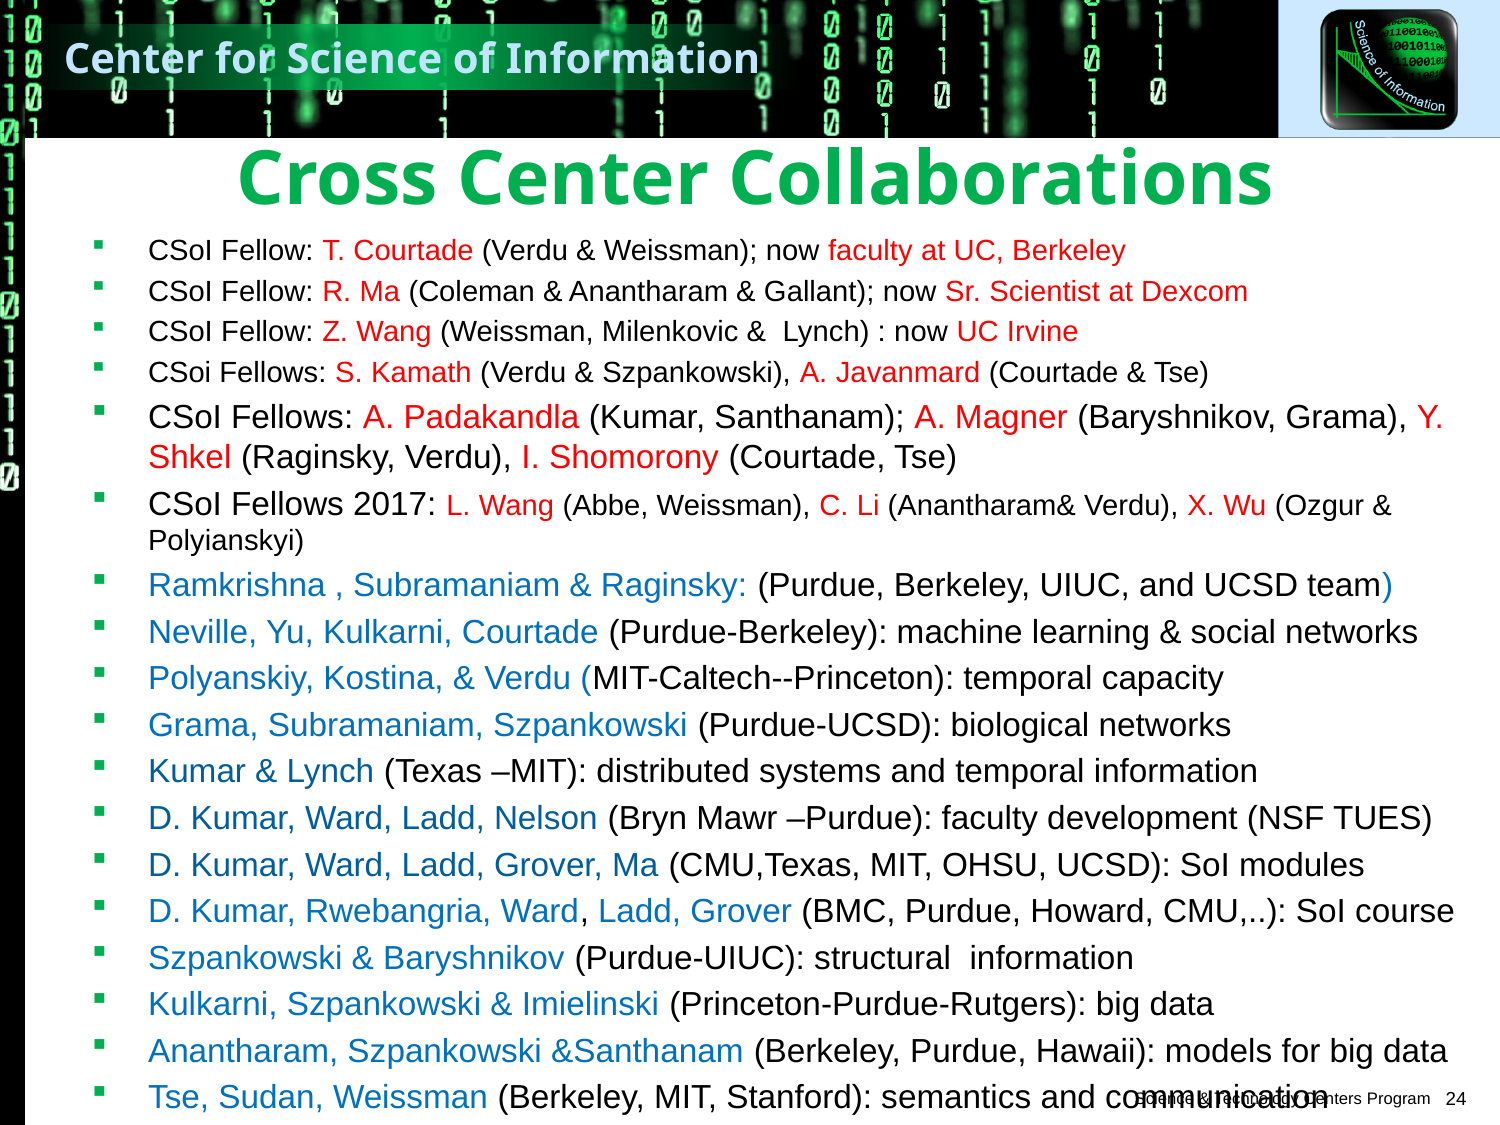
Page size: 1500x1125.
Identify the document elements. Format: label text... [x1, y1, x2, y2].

picture [0, 0, 1218, 824]
picture [1320, 9, 1458, 130]
slide_number 24 [1381, 1068, 1482, 1125]
list CSoI Fellow: T. Courtade (Verdu & Weissman); now faculty at UC, Berkeley CSoI Fellow: R. Ma (Coleman & Anantharam & Gallant); now Sr. Scientist at Dexcom CSoI Fellow: Z. Wang (Weissman, Milenkovic & Lynch) : now UC Irvine CSoi Fellows: S. Kamath (Verdu & Szpankowski), A. Javanmard (Courtade & Tse) CSoI Fellows: A. Padakandla (Kumar, Santhanam); A. Magner (Baryshnikov, Grama), Y. Shkel (Raginsky, Verdu), I. Shomorony (Courtade, Tse) CSoI Fellows 2017: L. Wang (Abbe, Weissman), C. Li (Anantharam& Verdu), X. Wu (Ozgur & Polyianskyi) Ramkrishna , Subramaniam & Raginsky: (Purdue, Berkeley, UIUC, and UCSD team) Neville, Yu, Kulkarni, Courtade (Purdue-Berkeley): machine learning & social networks Polyanskiy, Kostina, & Verdu (MIT-Caltech--Princeton): temporal capacity Grama, Subramaniam, Szpankowski (Purdue-UCSD): biological networks Kumar & Lynch (Texas –MIT): distributed systems and temporal information D. Kumar, Ward, Ladd, Nelson (Bryn Mawr –Purdue): faculty development (NSF TUES) D. Kumar, Ward, Ladd, Grover, Ma (CMU,Texas, MIT, OHSU, UCSD): SoI modules D. Kumar, Rwebangria, Ward, Ladd, Grover (BMC, Purdue, Howard, CMU,..): SoI course Szpankowski & Baryshnikov (Purdue-UIUC): structural information Kulkarni, Szpankowski & Imielinski (Princeton-Purdue-Rutgers): big data Anantharam, Szpankowski &Santhanam (Berkeley, Purdue, Hawaii): models for big data Tse, Sudan, Weissman (Berkeley, MIT, Stanford): semantics and communication [76, 223, 1480, 1098]
title Cross Center Collaborations [80, 112, 1431, 223]
